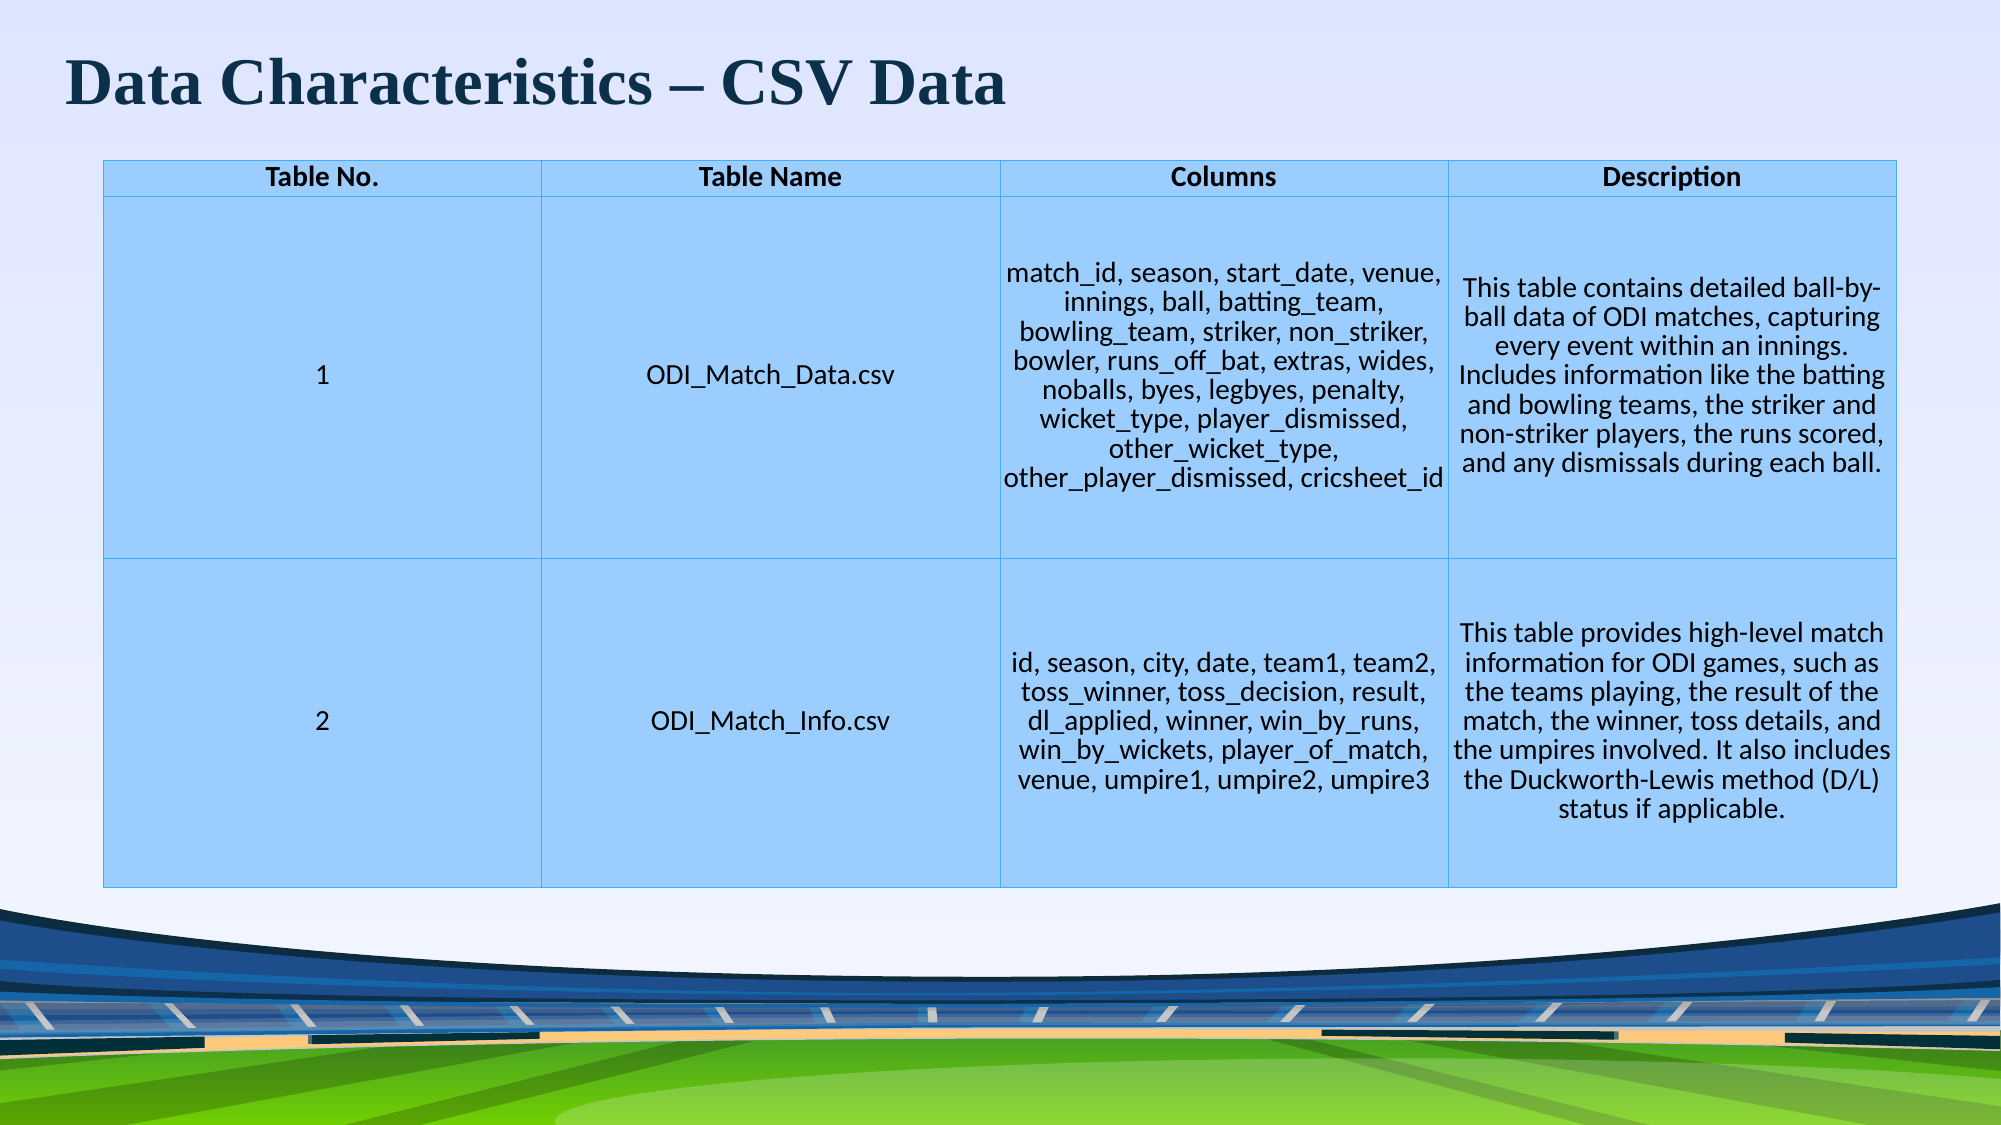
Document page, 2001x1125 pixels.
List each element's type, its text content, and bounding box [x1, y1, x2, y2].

table_header Description [1449, 161, 1896, 196]
table_header Columns [1001, 161, 1448, 196]
table_cell 2 [104, 559, 541, 887]
table_cell match_id, season, start_date, venue, innings, ball, batting_team, bowling_team, striker, non_striker, bowler, runs_off_bat, extras, wides, noballs, byes, legbyes, penalty, wicket_type, player_dismissed, other_wicket_type, other_player_dismissed, cricsheet_id [1001, 197, 1448, 558]
table_header Table Name [542, 161, 1000, 196]
table_cell ODI_Match_Info.csv [542, 559, 1000, 887]
text_box Data Characteristics – CSV Data [51, 30, 1061, 126]
table_cell This table provides high-level match information for ODI games, such as the teams playing, the result of the match, the winner, toss details, and the umpires involved. It also includes the Duckworth-Lewis method (D/L) status if applicable. [1449, 559, 1896, 887]
table_cell ODI_Match_Data.csv [542, 197, 1000, 558]
table_cell 1 [104, 197, 541, 558]
table_header Table No. [104, 161, 541, 196]
table_cell This table contains detailed ball-by-ball data of ODI matches, capturing every event within an innings. Includes information like the batting and bowling teams, the striker and non-striker players, the runs scored, and any dismissals during each ball. [1449, 197, 1896, 558]
table_cell id, season, city, date, team1, team2, toss_winner, toss_decision, result, dl_applied, winner, win_by_runs, win_by_wickets, player_of_match, venue, umpire1, umpire2, umpire3 [1001, 559, 1448, 887]
